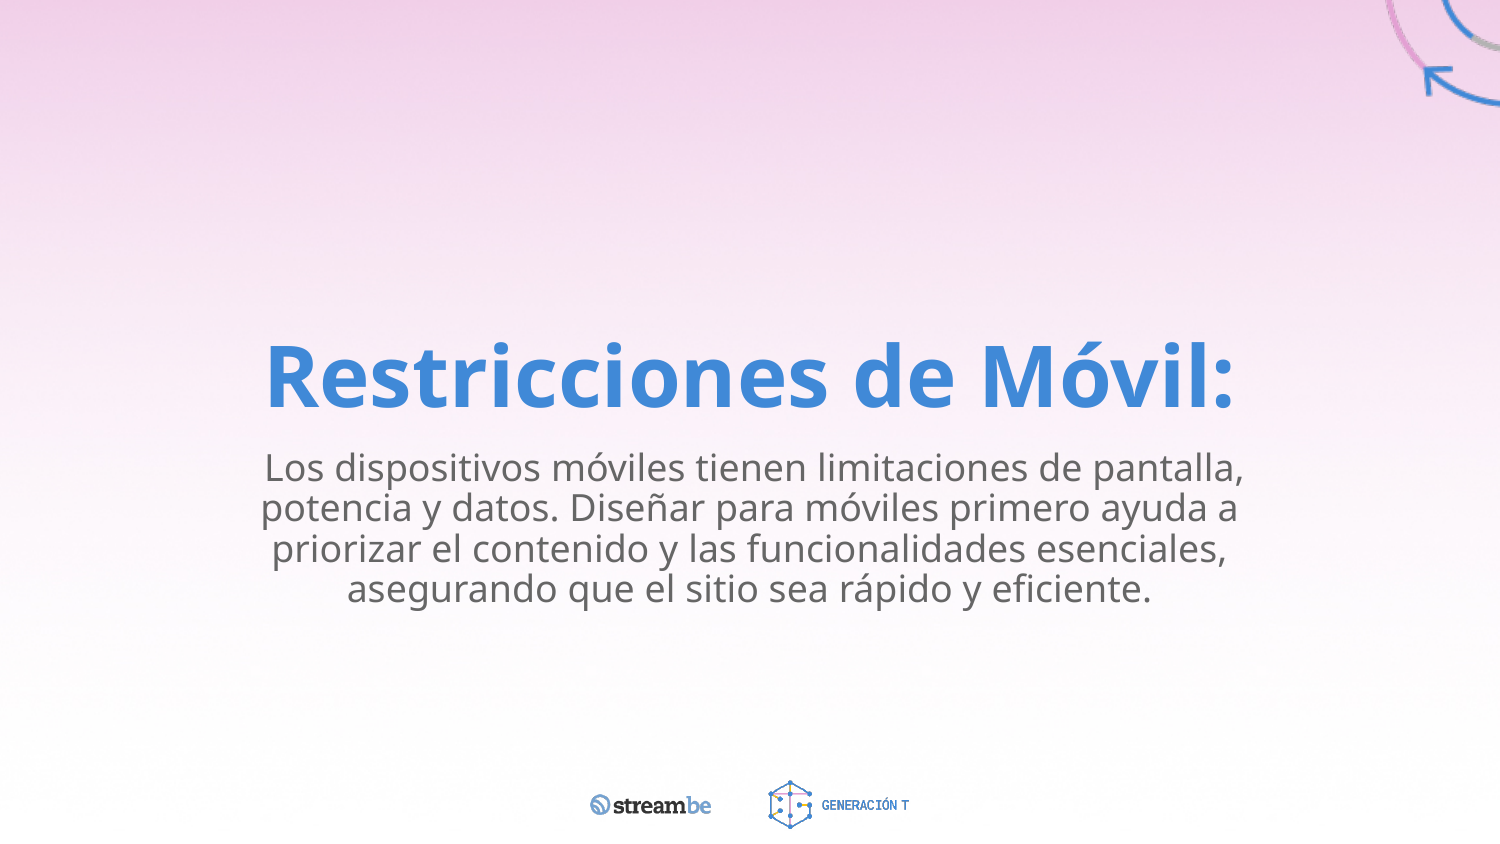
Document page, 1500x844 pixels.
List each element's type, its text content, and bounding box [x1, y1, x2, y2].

subtitle Los dispositivos móviles tienen limitaciones de pantalla, potencia y datos. Diseñar para móviles primero ayuda a priorizar el contenido y las funcionalidades esenciales, asegurando que el sitio sea rápido y eficiente. [187, 443, 1313, 647]
picture [0, 0, 1500, 844]
title Restricciones de Móvil: [187, 138, 1313, 432]
